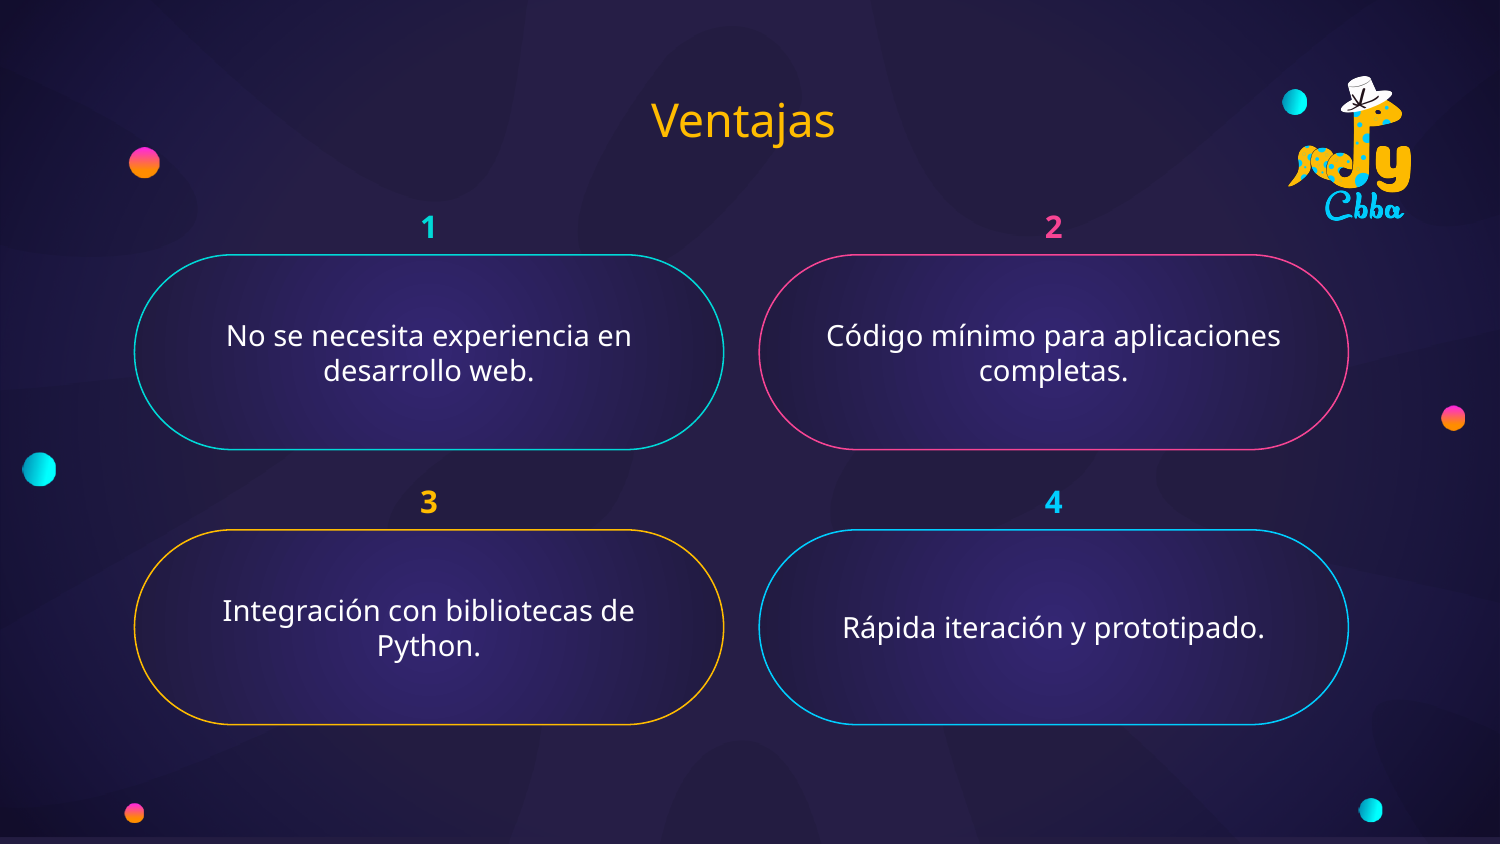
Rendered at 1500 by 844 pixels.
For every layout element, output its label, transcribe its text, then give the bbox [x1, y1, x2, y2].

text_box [134, 191, 724, 450]
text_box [758, 466, 1349, 725]
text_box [758, 191, 1349, 450]
title Ventajas [71, 72, 1416, 145]
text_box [134, 466, 724, 725]
picture [0, 0, 1500, 844]
